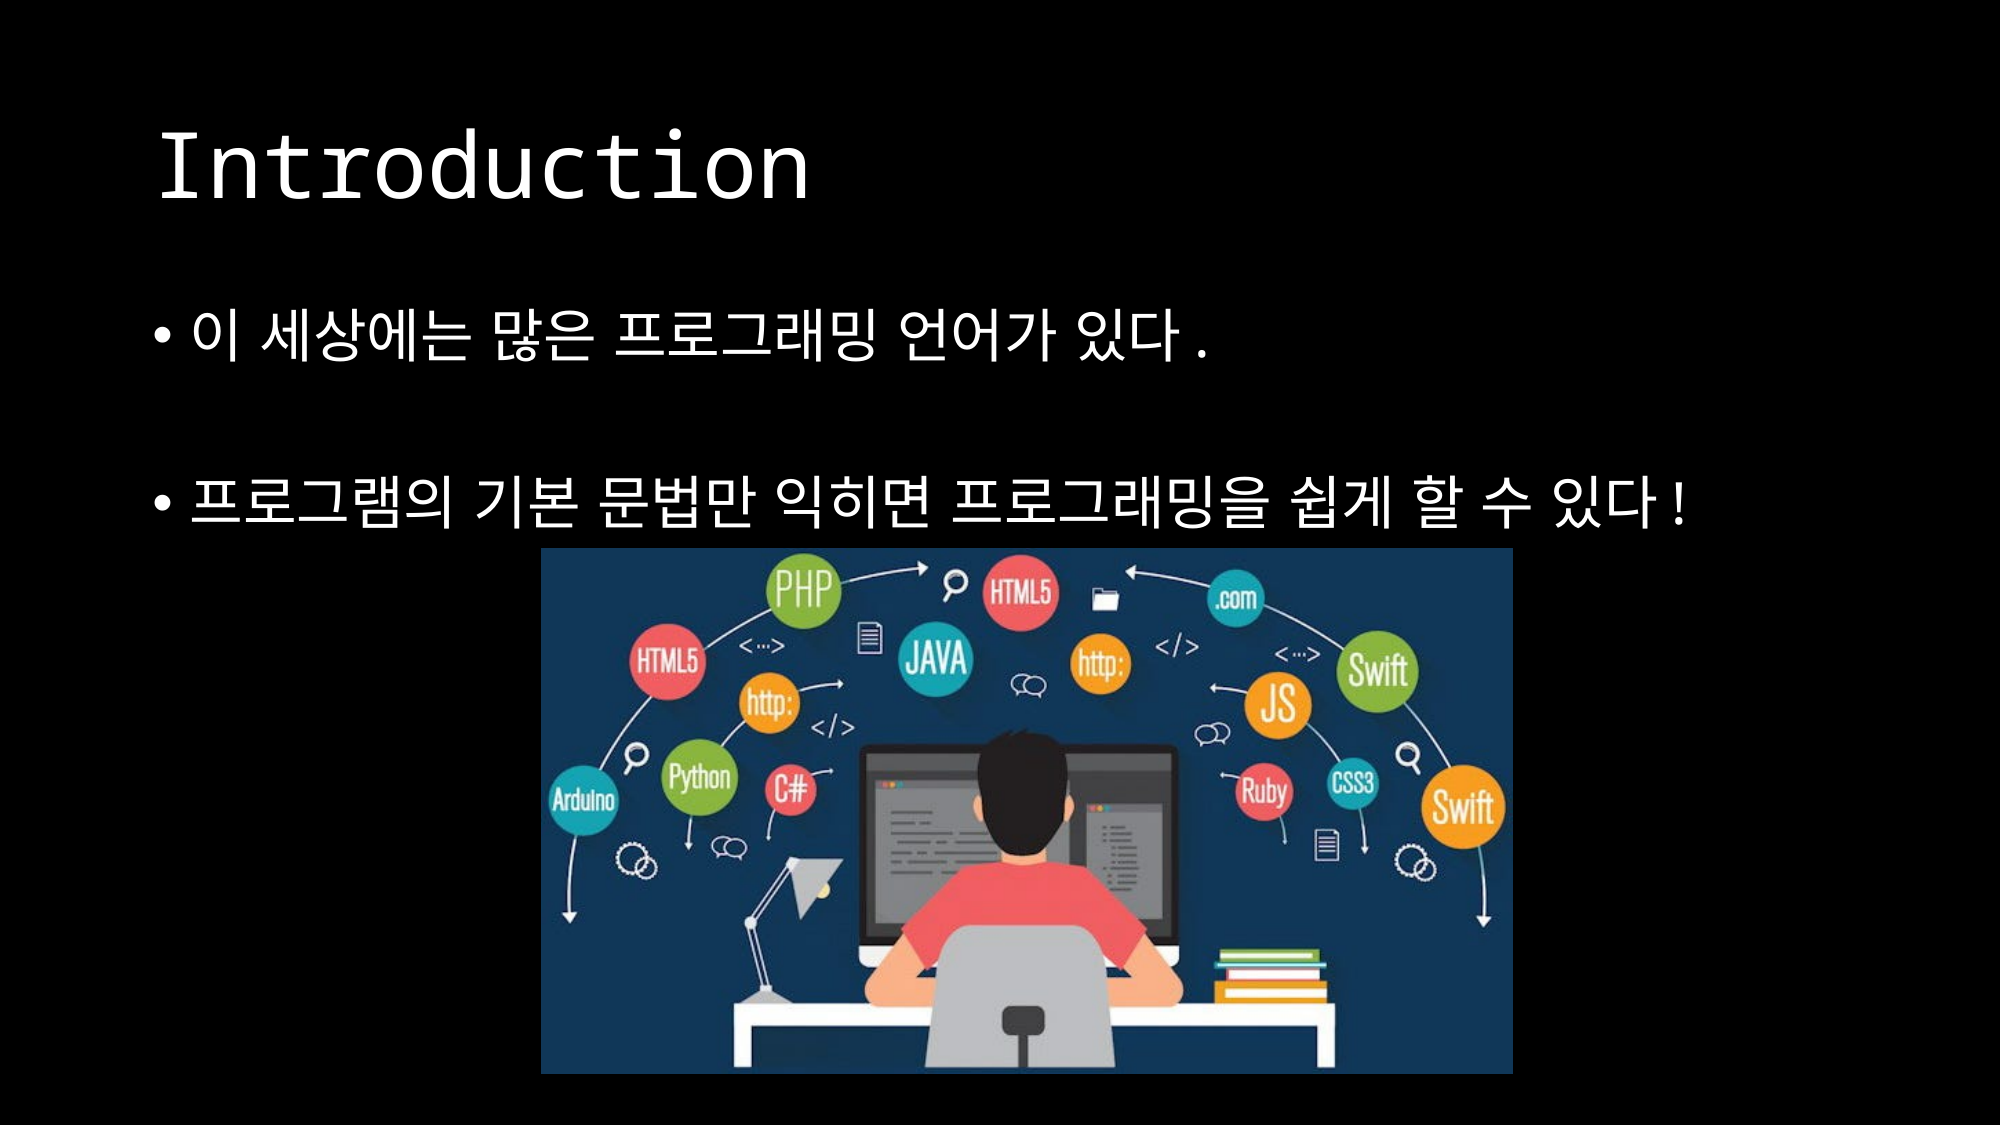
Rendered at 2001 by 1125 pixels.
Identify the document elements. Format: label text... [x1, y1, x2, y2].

list 이 세상에는 많은 프로그래밍 언어가 있다. 프로그램의 기본 문법만 익히면 프로그래밍을 쉽게 할 수 있다! [137, 299, 1863, 1014]
title Introduction [137, 59, 1863, 278]
picture [541, 548, 1514, 1075]
